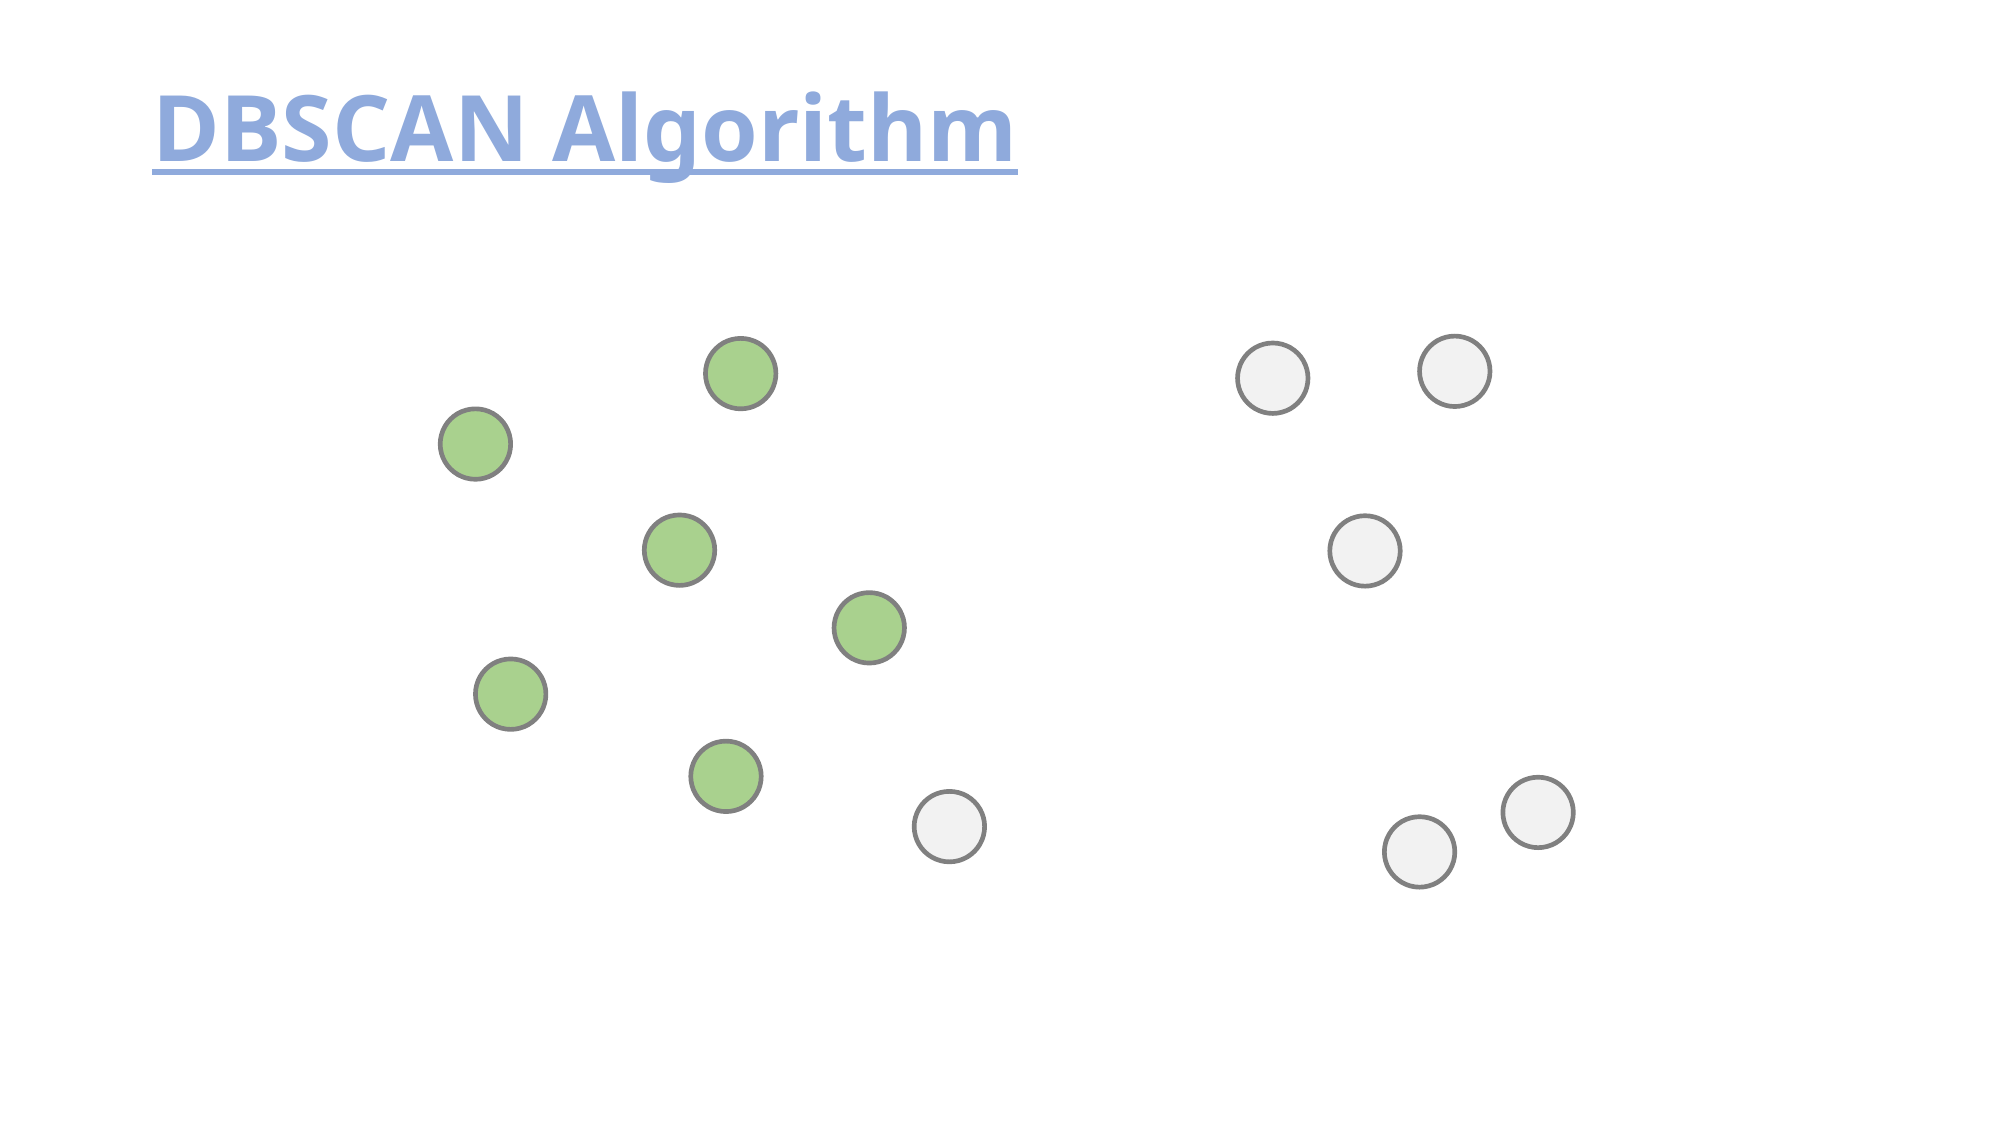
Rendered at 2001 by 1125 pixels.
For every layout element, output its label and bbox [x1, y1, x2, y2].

text_box [704, 337, 777, 410]
text_box [1501, 776, 1575, 849]
text_box [913, 790, 986, 863]
text_box [1328, 514, 1402, 588]
text_box [643, 513, 716, 587]
text_box [689, 740, 763, 813]
text_box [1236, 341, 1310, 415]
text_box [1418, 335, 1492, 408]
title [137, 23, 1863, 241]
text_box [474, 657, 547, 731]
text_box [1383, 815, 1456, 889]
text_box [832, 591, 906, 665]
text_box [439, 407, 512, 481]
